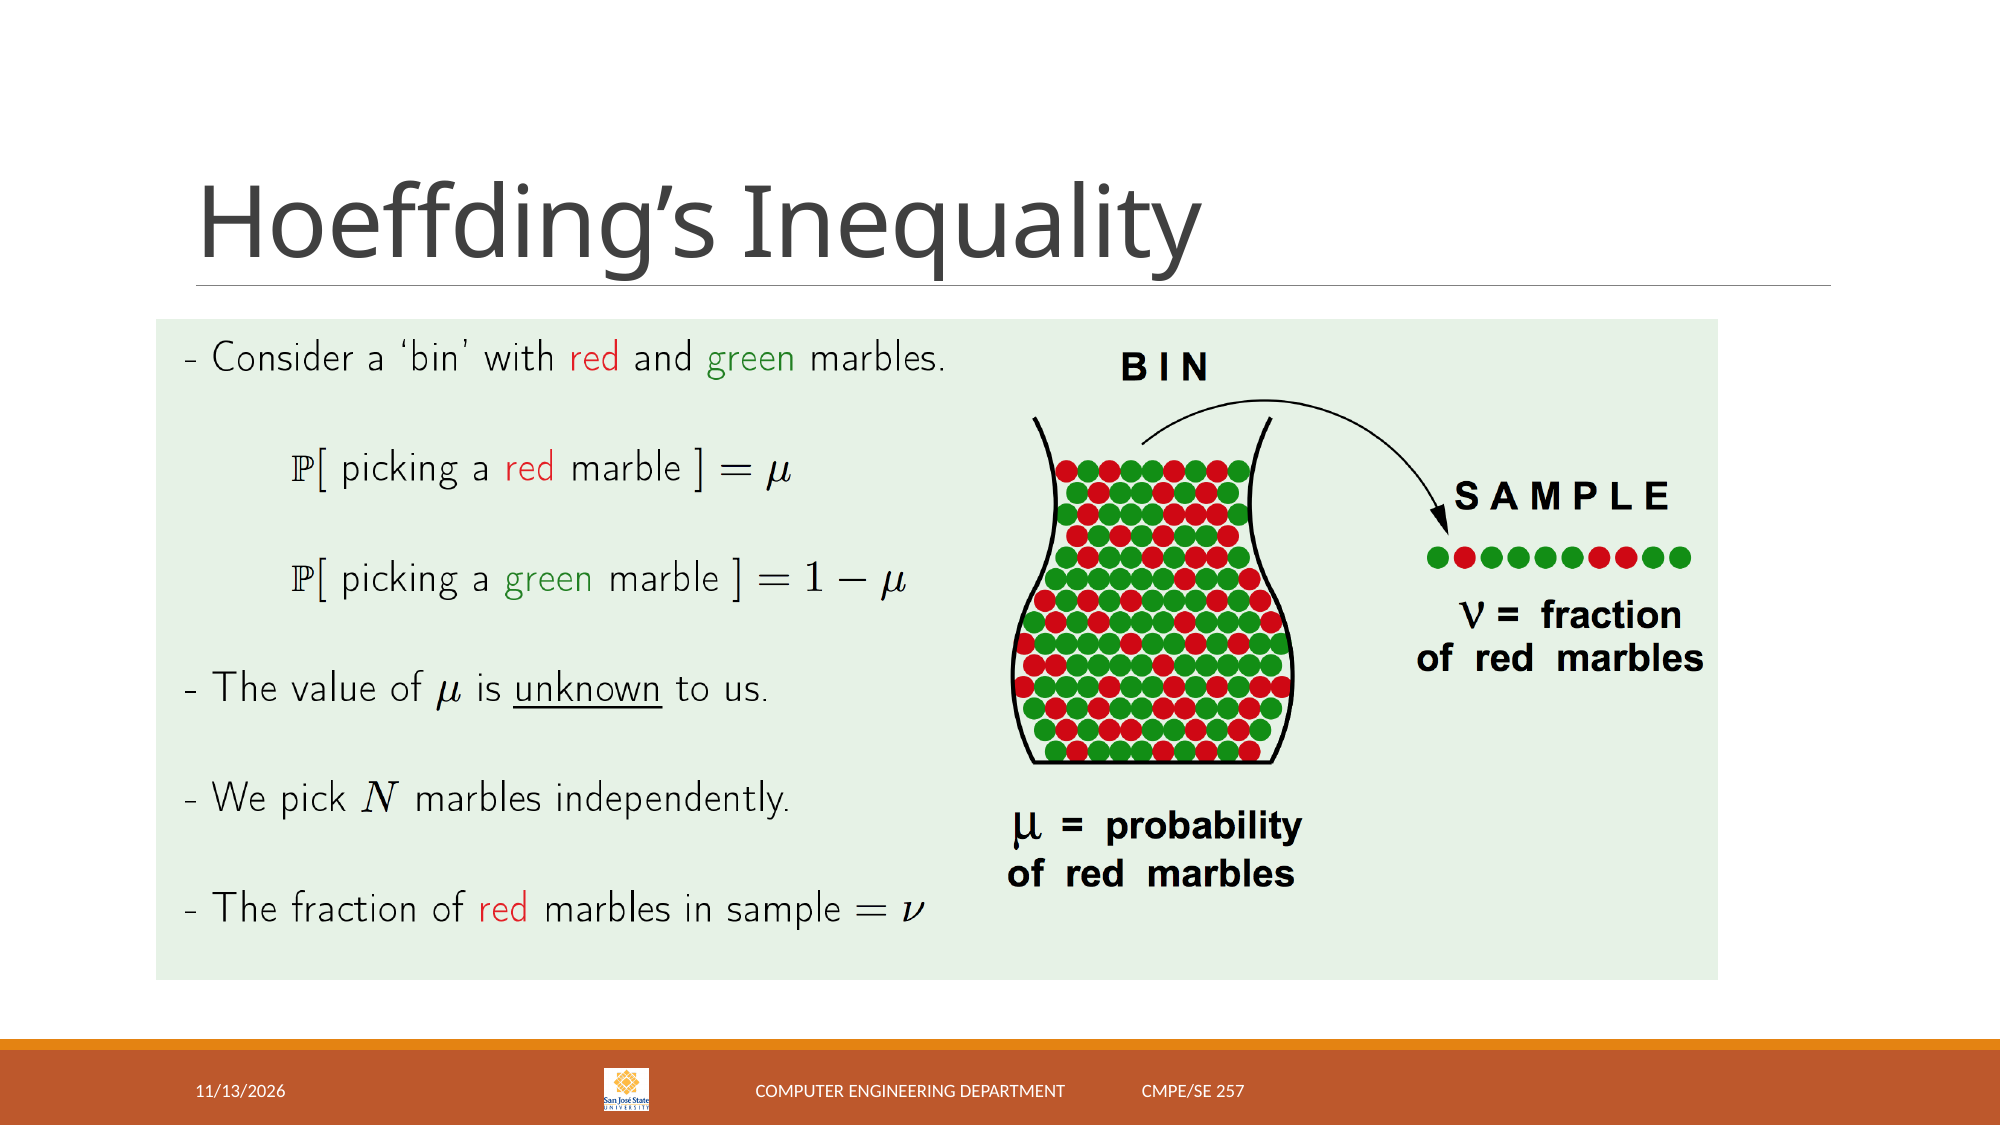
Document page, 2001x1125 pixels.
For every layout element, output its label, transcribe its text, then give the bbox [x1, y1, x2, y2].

title Hoeffding’s Inequality [180, 47, 1830, 285]
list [155, 318, 1718, 980]
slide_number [180, 1059, 586, 1120]
footer Computer Engineering Department CMPE/SE 257 [604, 1059, 1396, 1120]
